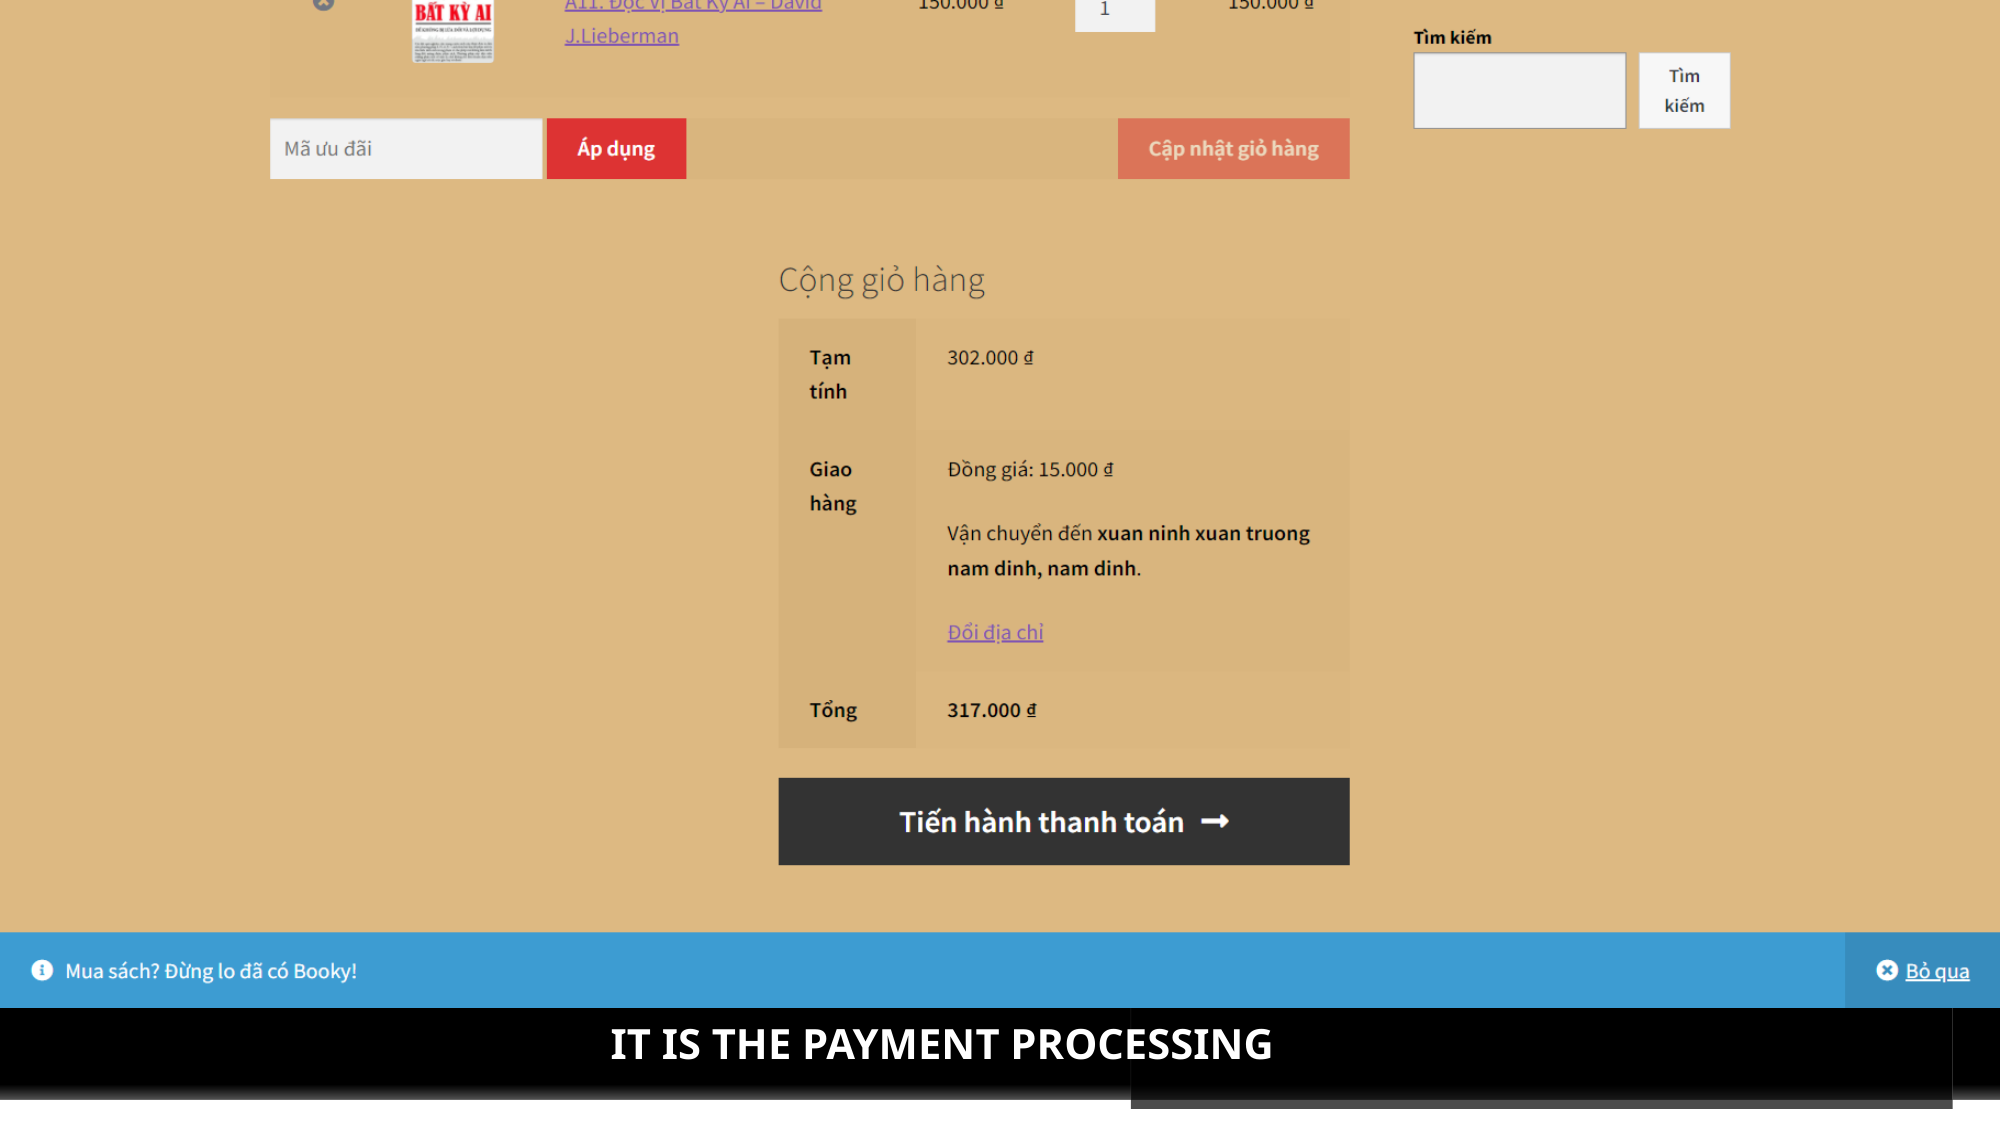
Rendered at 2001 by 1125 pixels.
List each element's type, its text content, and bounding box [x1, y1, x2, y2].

subtitle It is the payment processing [195, 1023, 1285, 1125]
picture [0, 0, 2000, 1008]
